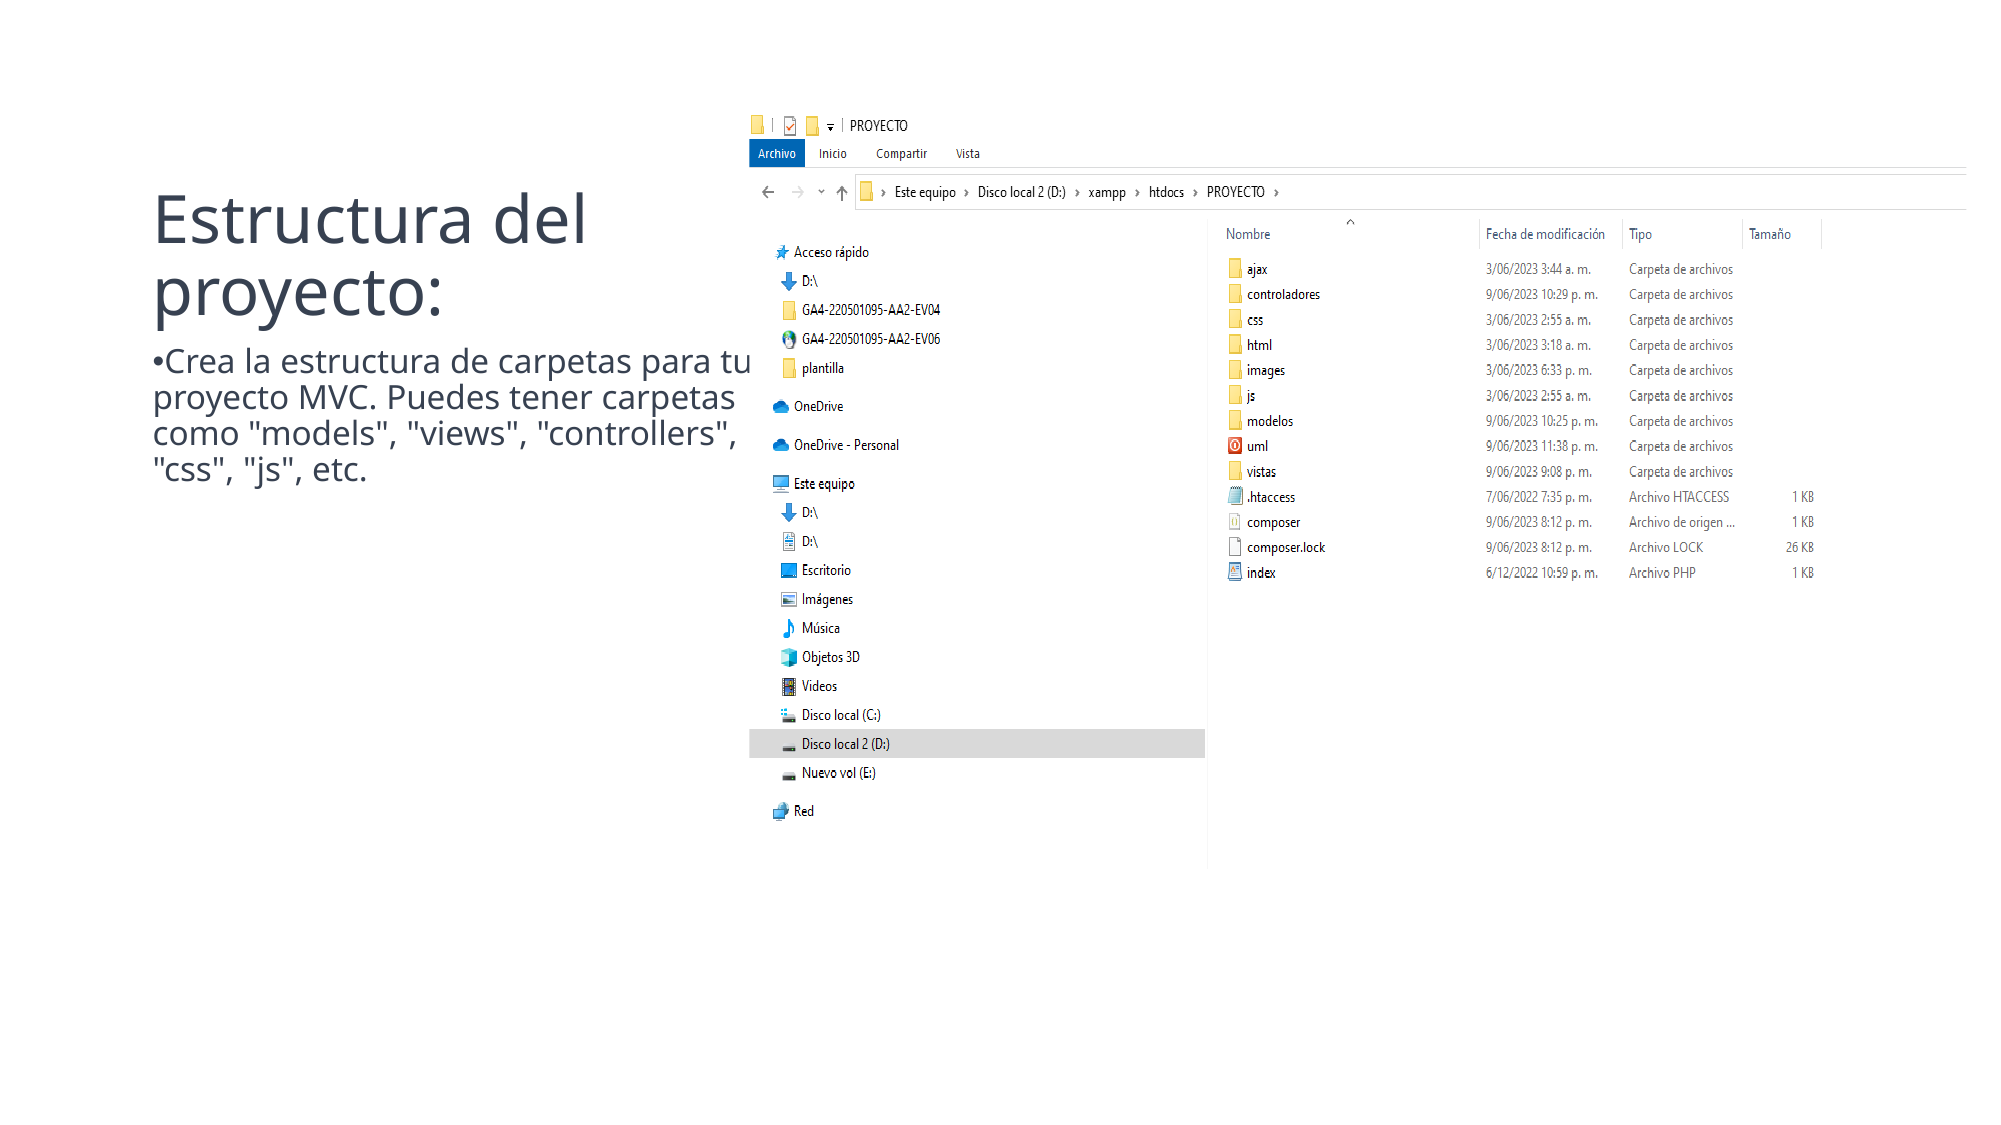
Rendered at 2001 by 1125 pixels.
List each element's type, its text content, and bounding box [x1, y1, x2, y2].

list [749, 112, 1967, 869]
title Estructura del proyecto: [137, 75, 783, 337]
list Crea la estructura de carpetas para tu proyecto MVC. Puedes tener carpetas como "models", "views", "controllers", "css", "js", etc. [137, 337, 783, 963]
